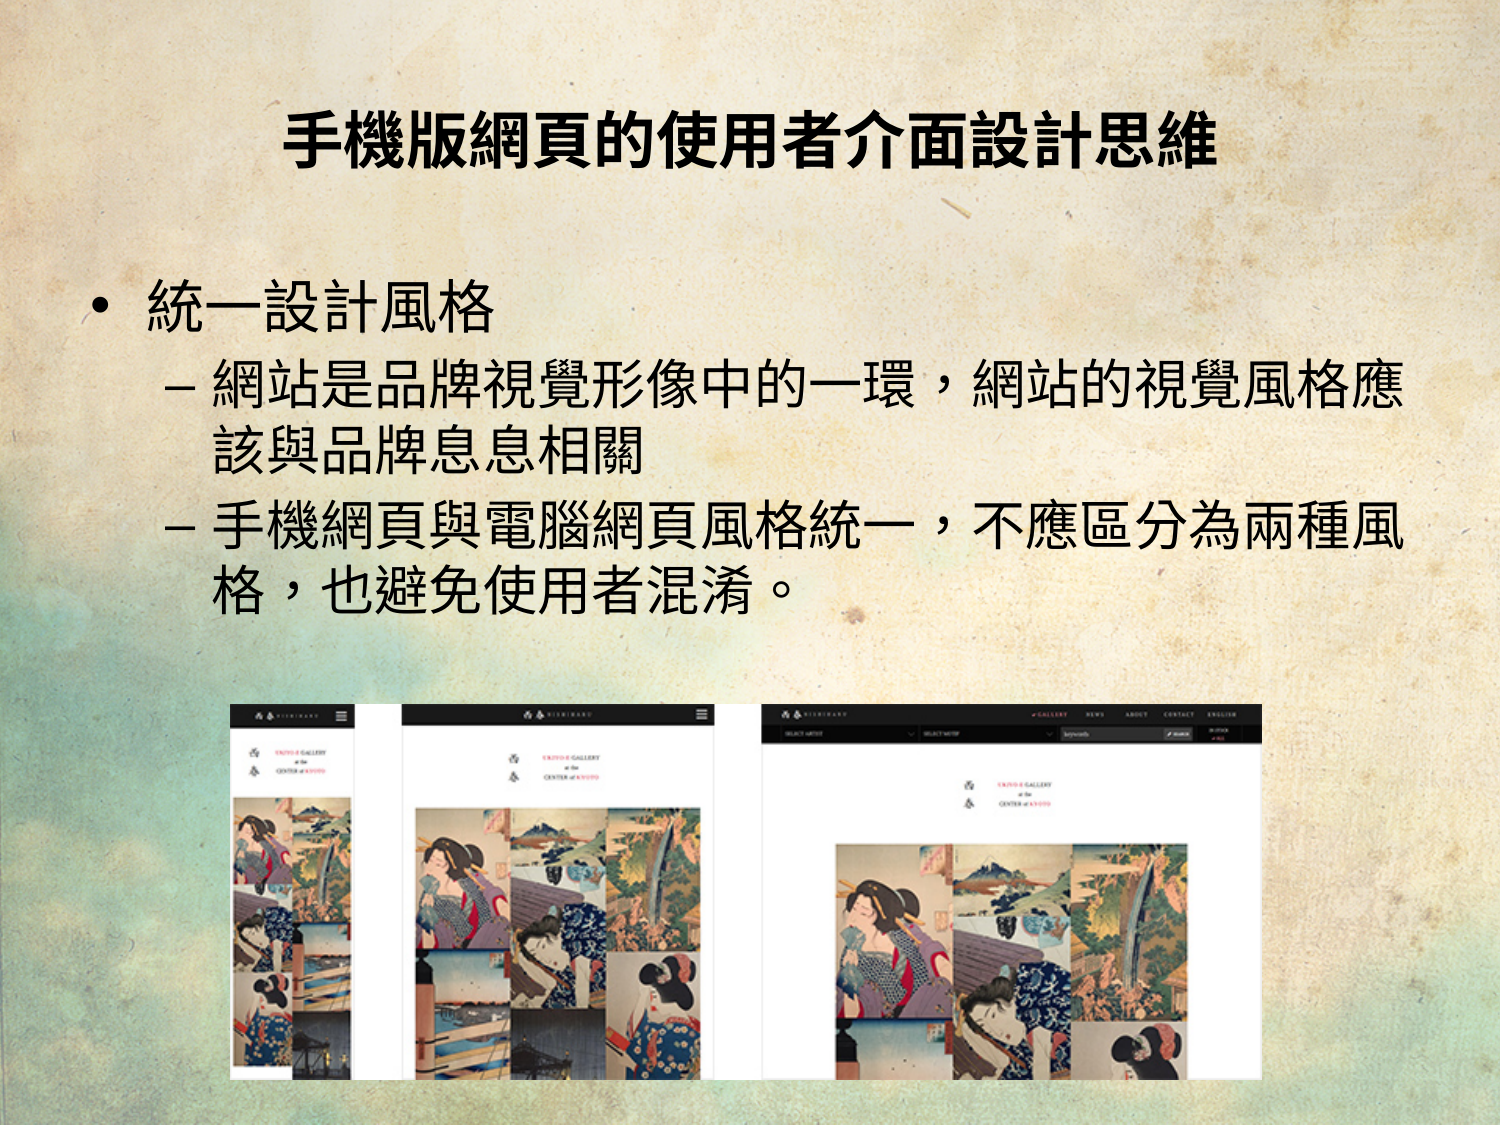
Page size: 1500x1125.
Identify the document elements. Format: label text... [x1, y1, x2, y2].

title 手機版網頁的使用者介面設計思維 [75, 45, 1425, 233]
picture [0, 0, 1500, 1125]
list 統一設計風格 網站是品牌視覺形像中的一環，網站的視覺風格應該與品牌息息相關 手機網頁與電腦網頁風格統一，不應區分為兩種風格，也避免使用者混淆。 [75, 262, 1425, 1005]
